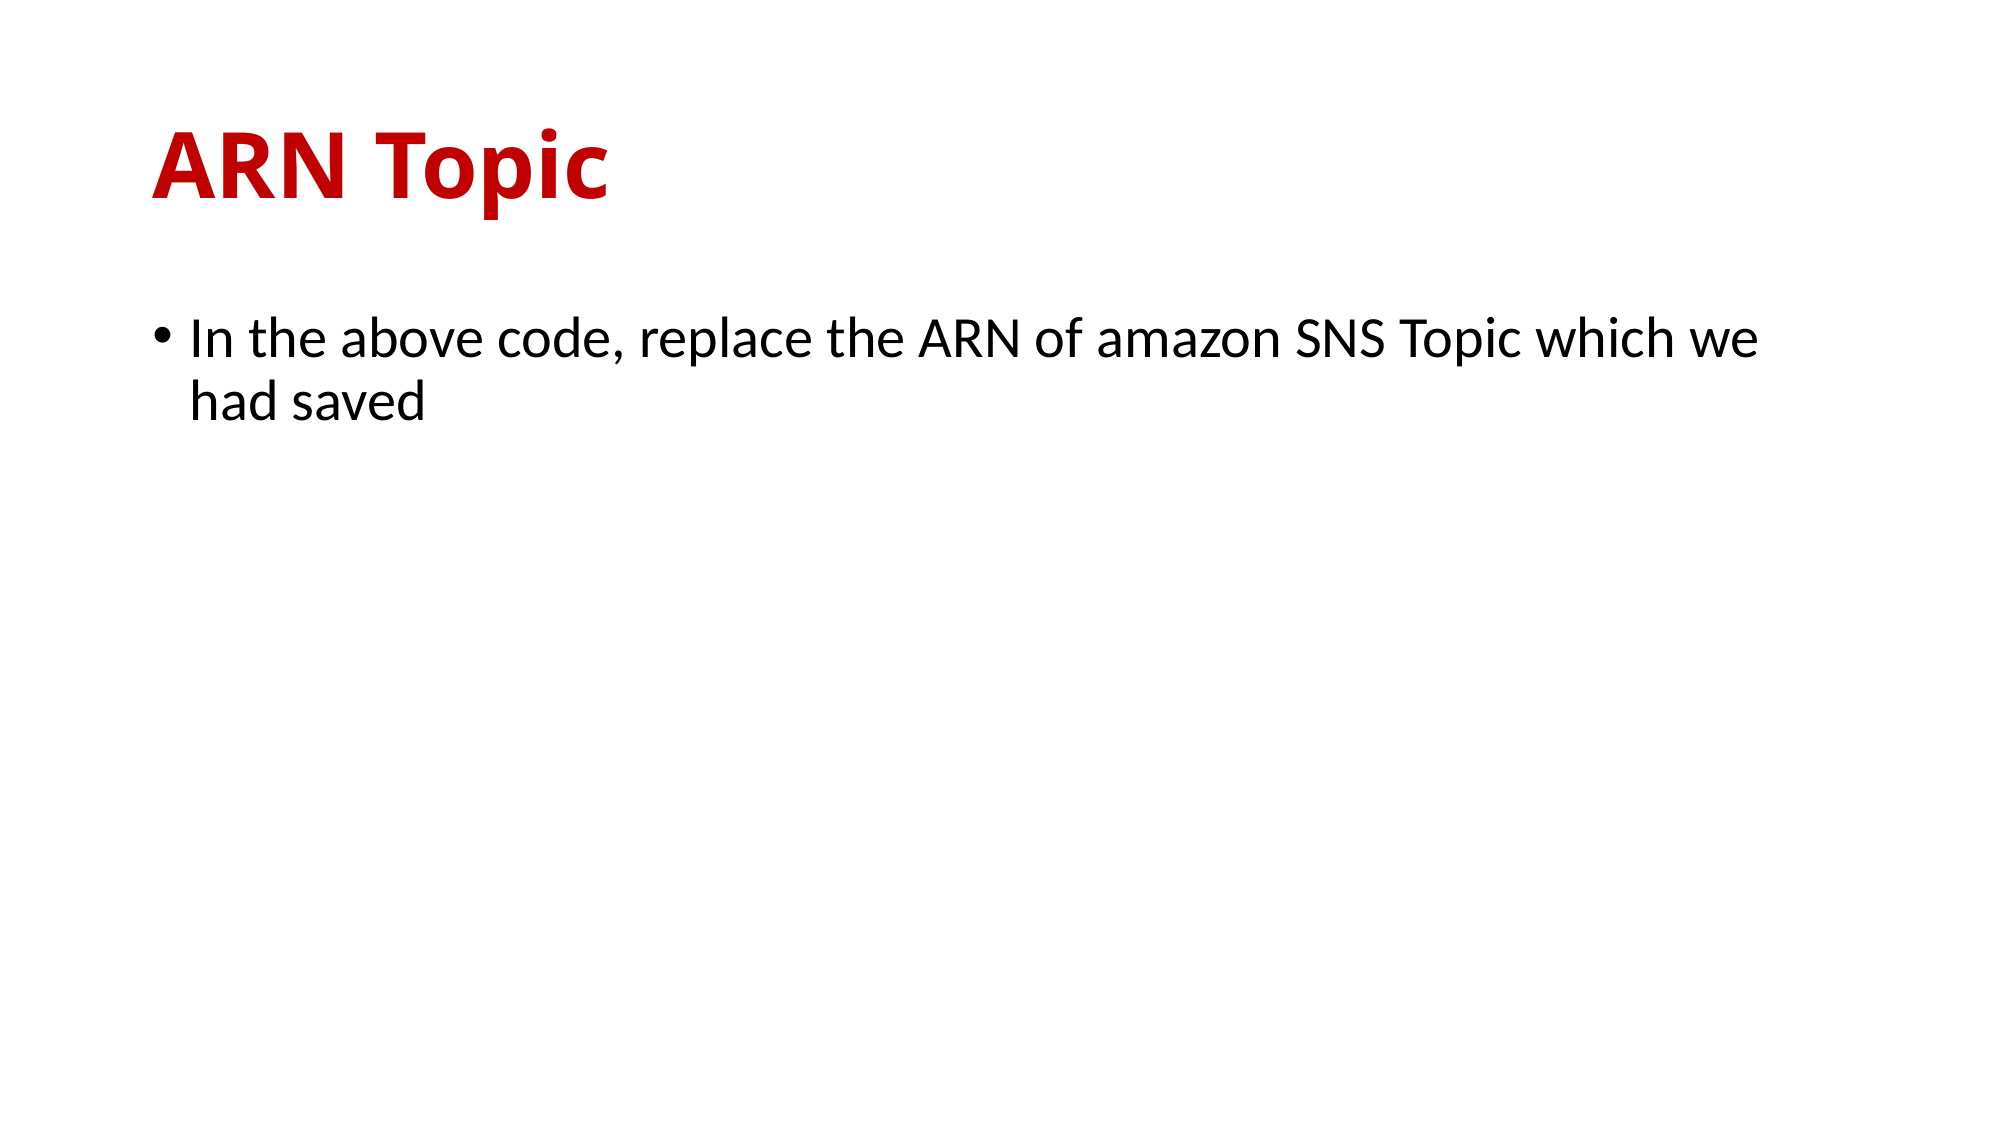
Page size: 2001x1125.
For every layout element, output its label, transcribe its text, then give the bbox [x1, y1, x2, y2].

list In the above code, replace the ARN of amazon SNS Topic which we had saved [137, 299, 1863, 1014]
title ARN Topic [137, 59, 1863, 278]
